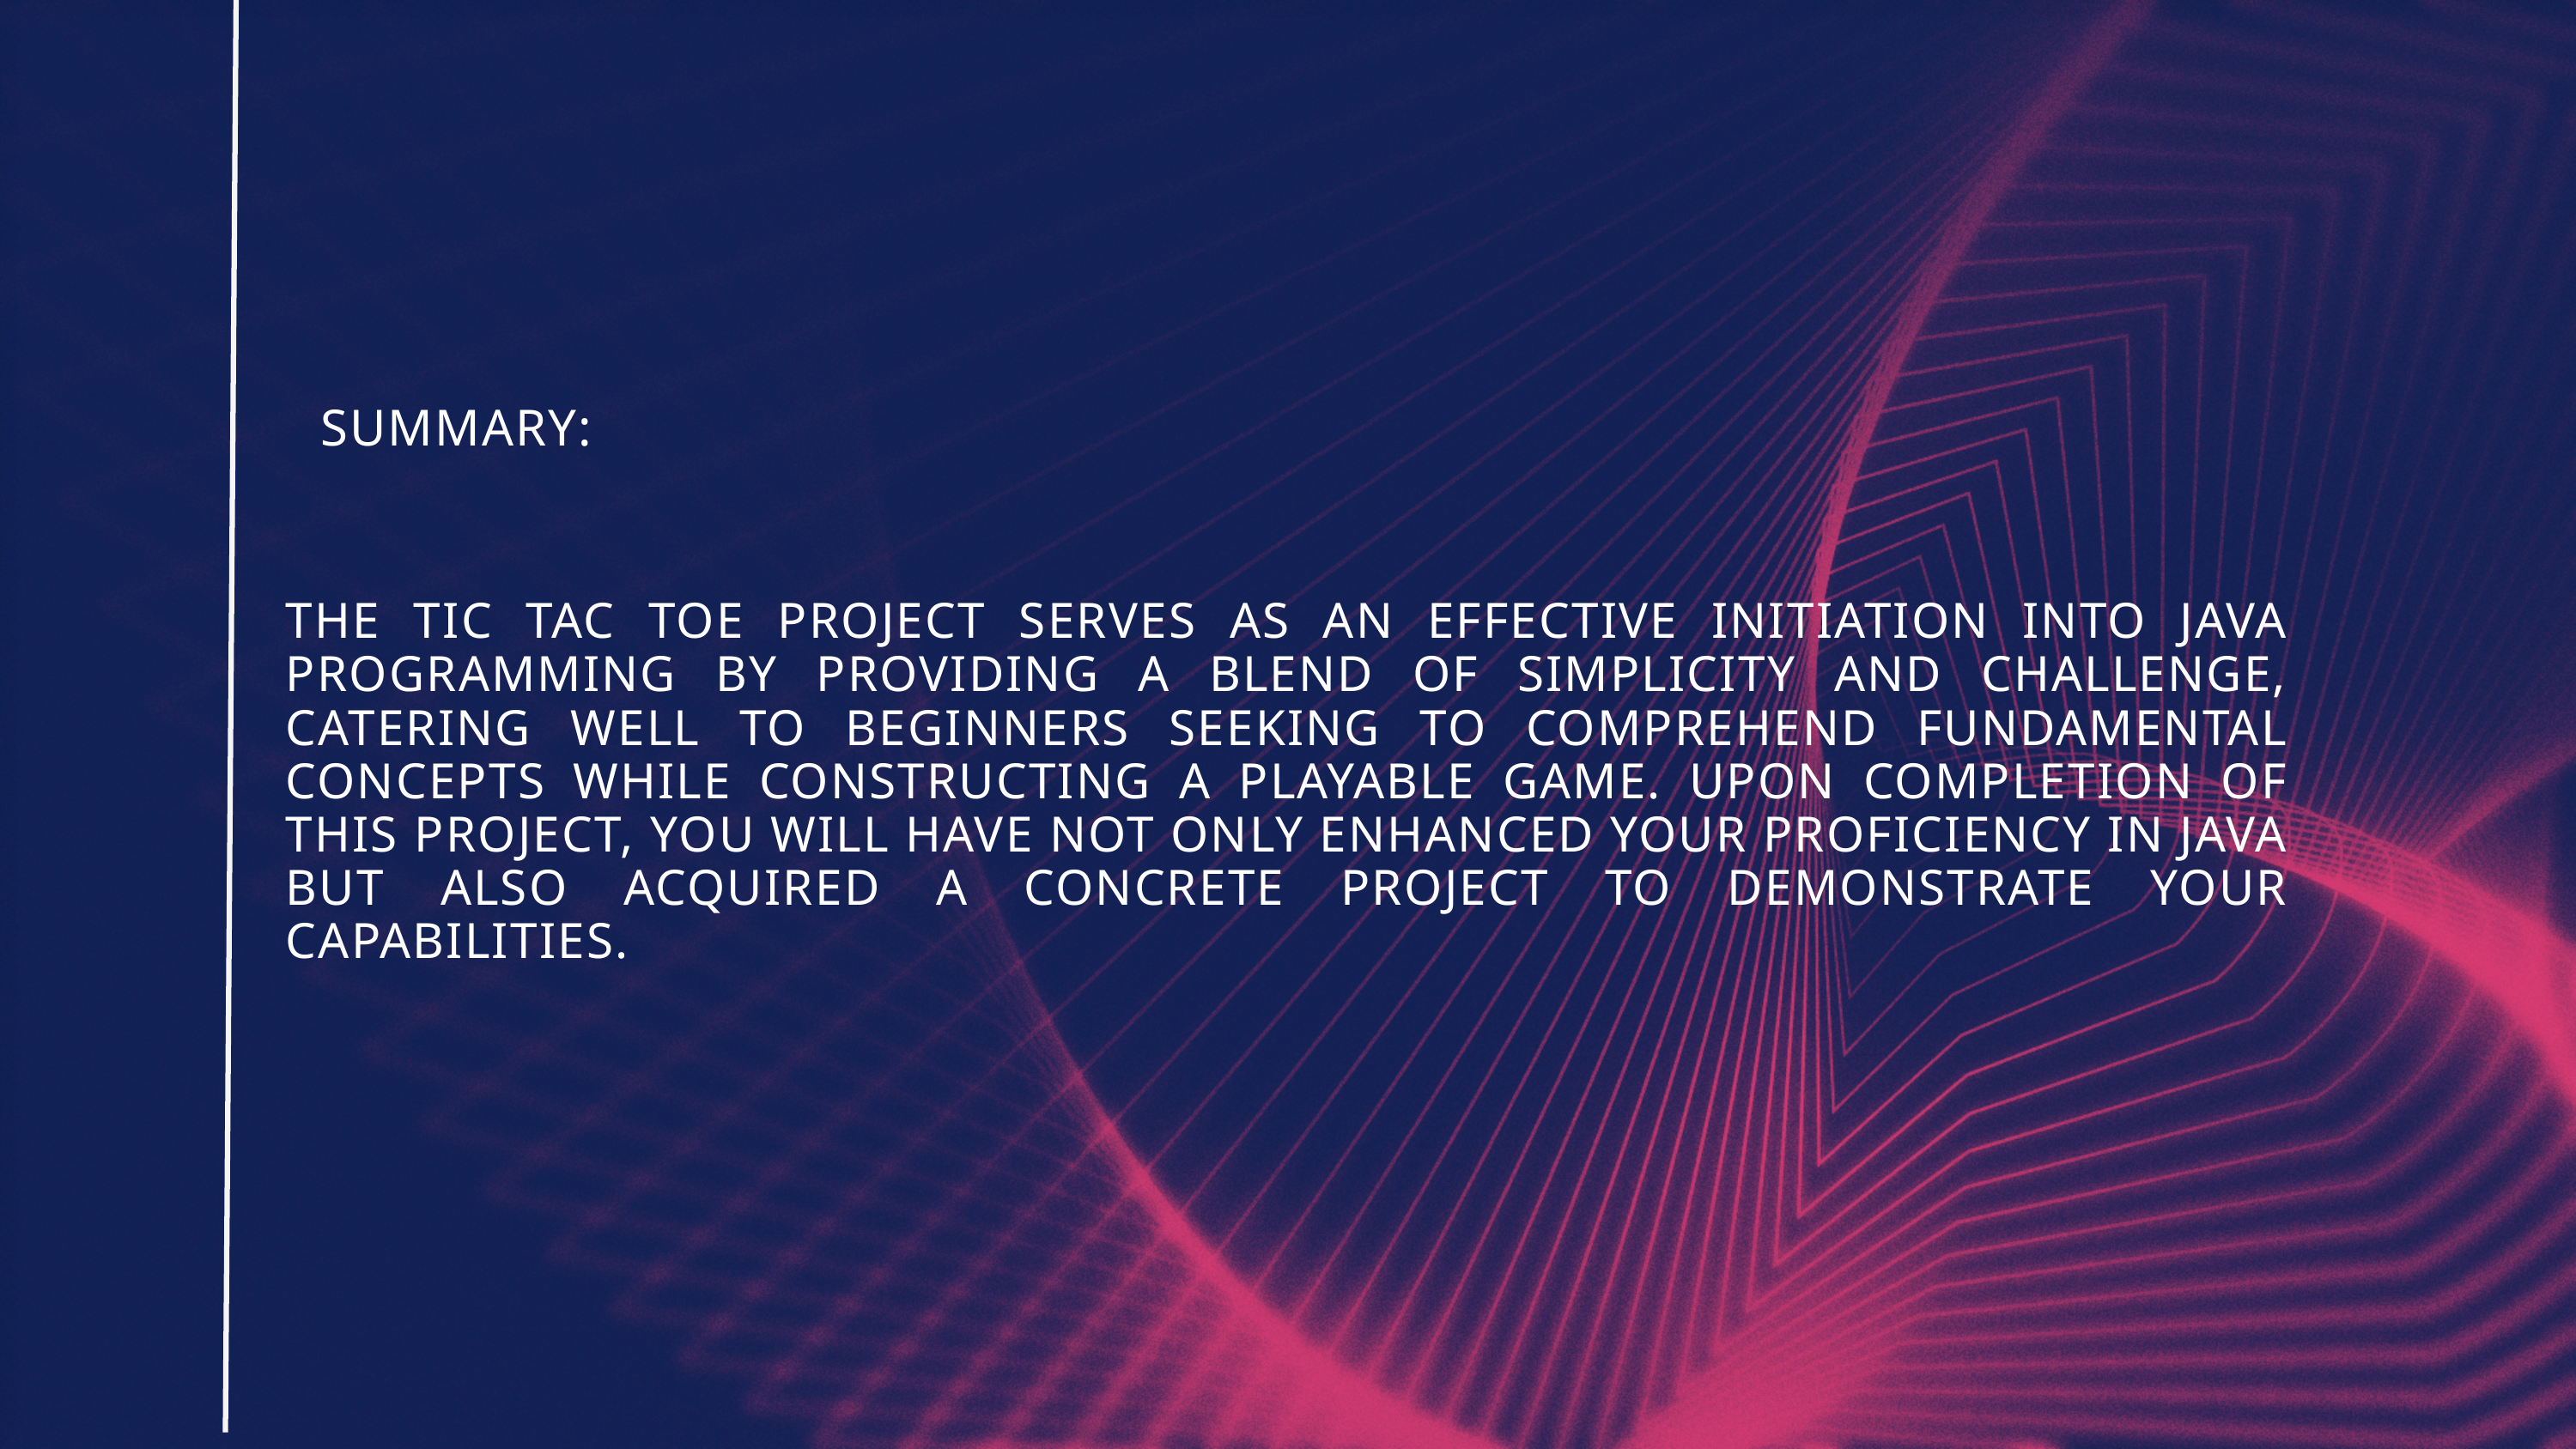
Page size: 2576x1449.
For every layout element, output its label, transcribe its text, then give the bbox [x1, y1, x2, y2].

text_box THE TIC TAC TOE PROJECT SERVES AS AN EFFECTIVE INITIATION INTO JAVA PROGRAMMING BY PROVIDING A BLEND OF SIMPLICITY AND CHALLENGE, CATERING WELL TO BEGINNERS SEEKING TO COMPREHEND FUNDAMENTAL CONCEPTS WHILE CONSTRUCTING A PLAYABLE GAME. UPON COMPLETION OF THIS PROJECT, YOU WILL HAVE NOT ONLY ENHANCED YOUR PROFICIENCY IN JAVA BUT ALSO ACQUIRED A CONCRETE PROJECT TO DEMONSTRATE YOUR CAPABILITIES. [286, 594, 2290, 969]
text_box SUMMARY: [0, 401, 981, 457]
text_box [0, 0, 2576, 1449]
